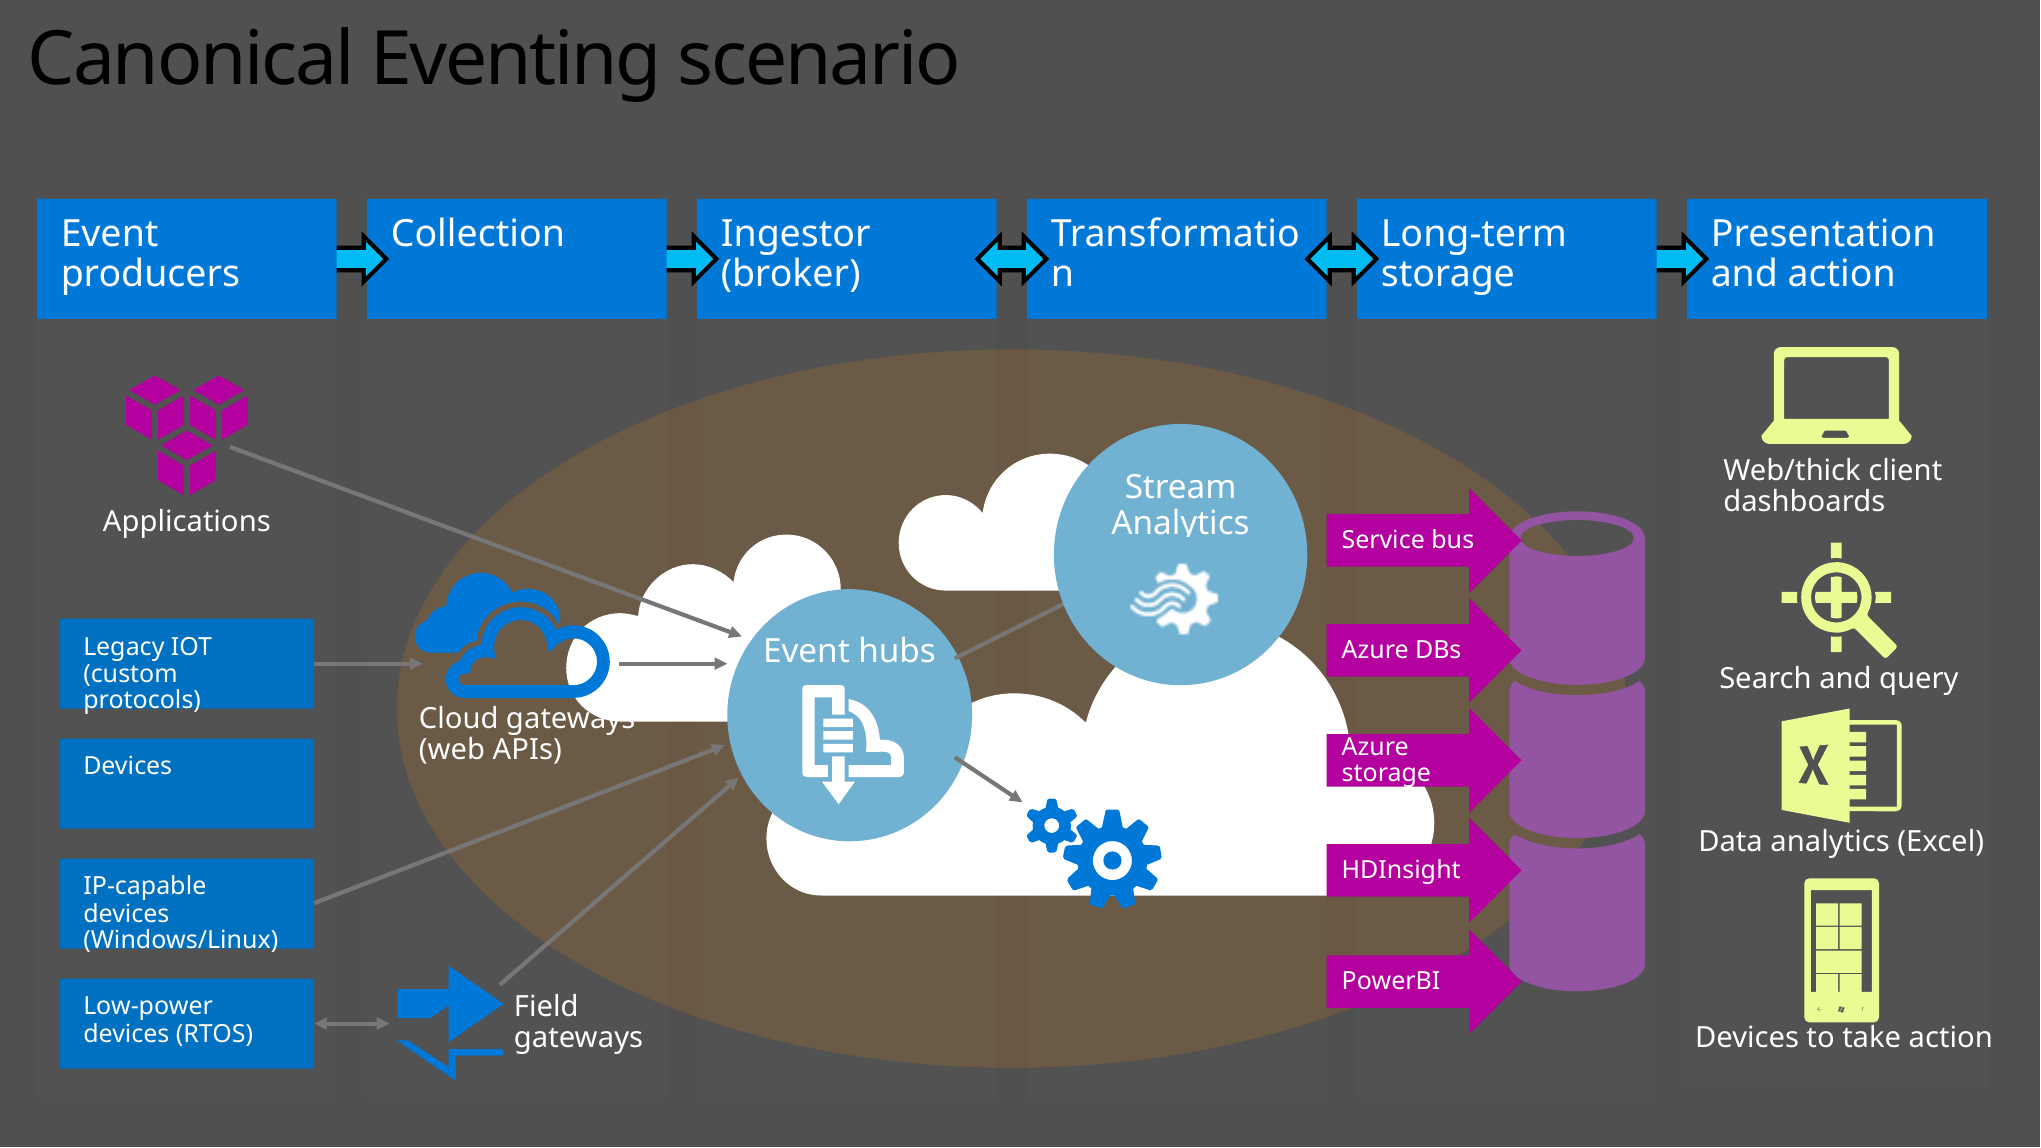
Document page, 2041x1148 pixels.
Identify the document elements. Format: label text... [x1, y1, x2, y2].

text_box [36, 198, 1987, 1099]
title Canonical Eventing scenario [3, 4, 1954, 156]
